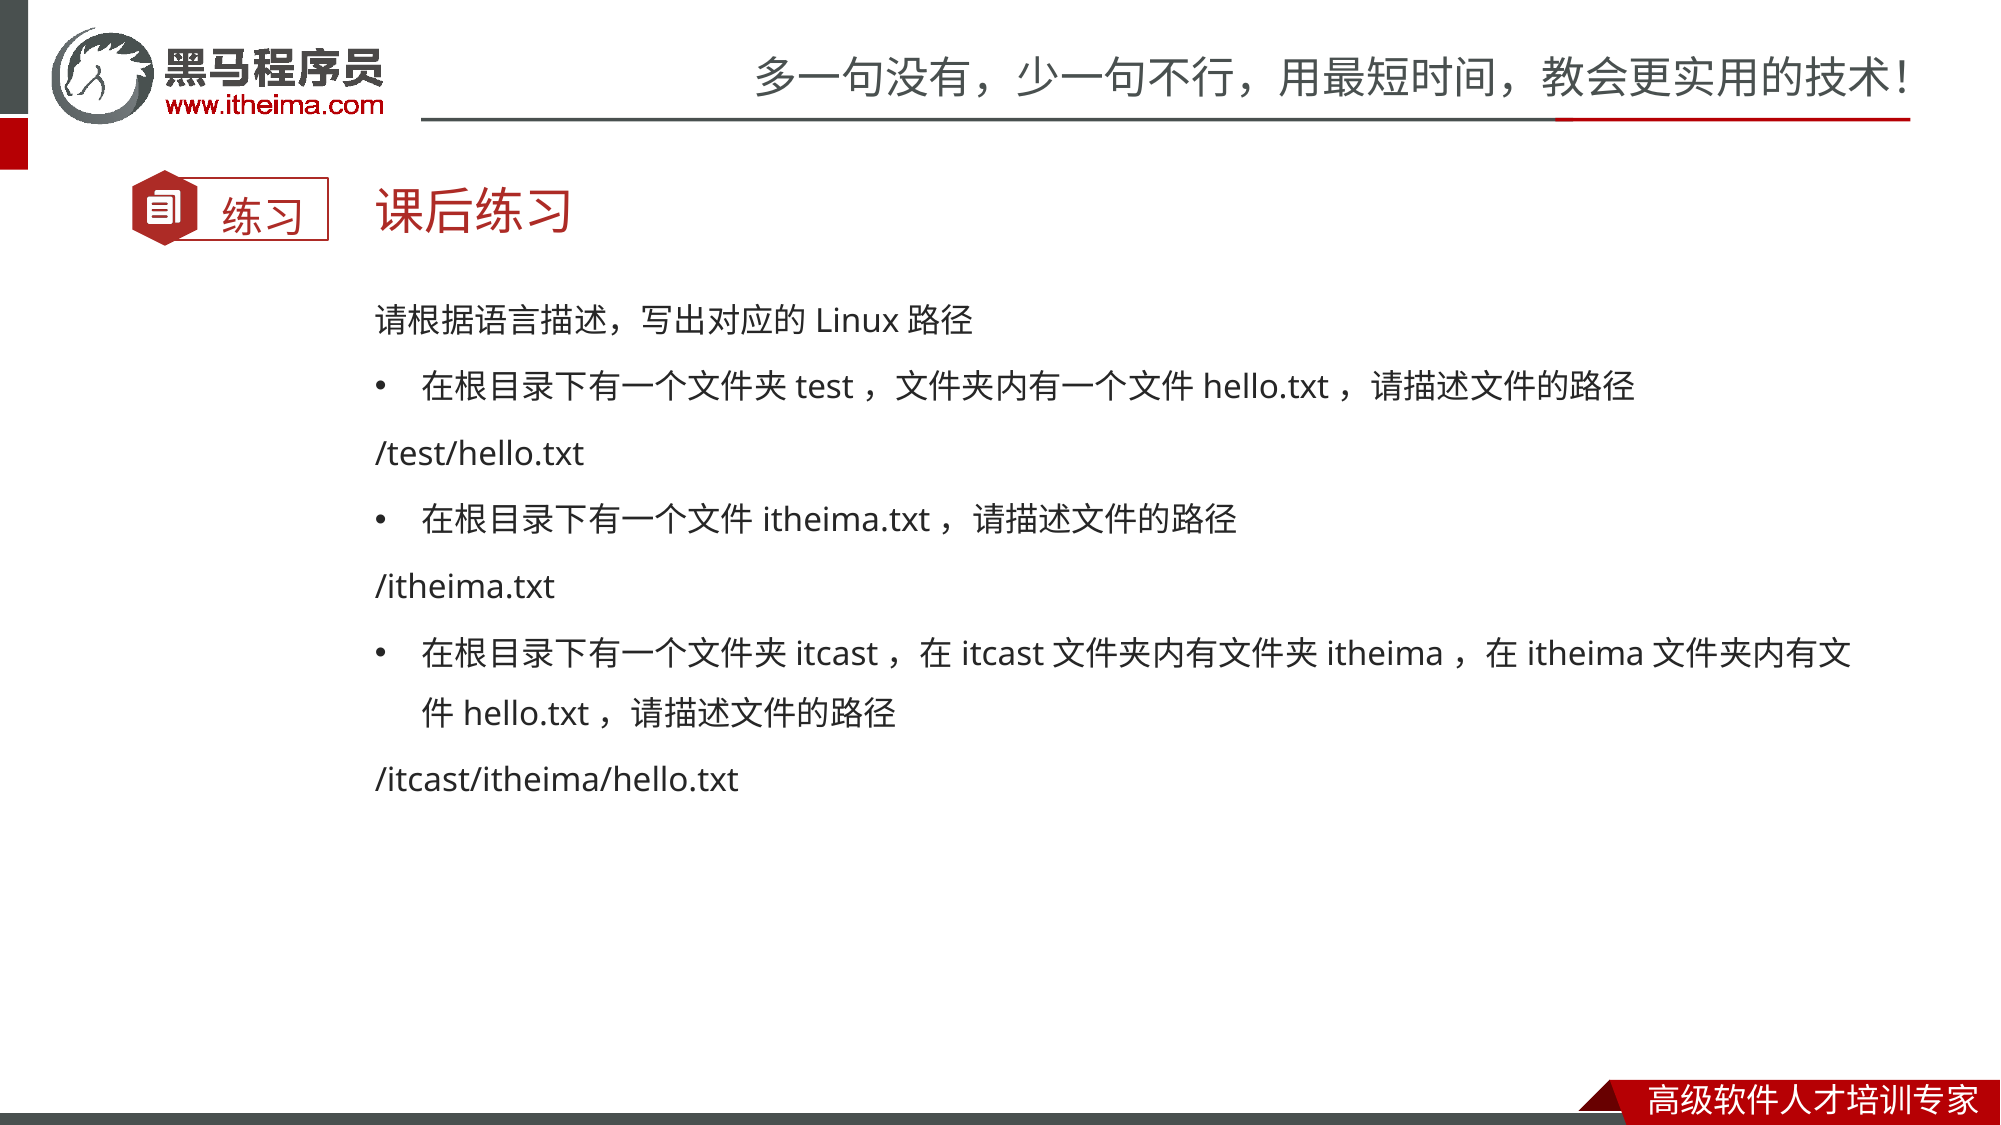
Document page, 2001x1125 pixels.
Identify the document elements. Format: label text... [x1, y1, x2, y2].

list 课后练习 [360, 166, 1872, 252]
picture [50, 26, 384, 125]
list 请根据语言描述，写出对应的Linux路径 在根目录下有一个文件夹test，文件夹内有一个文件hello.txt，请描述文件的路径 /test/hello.txt 在根目录下有一个文件itheima.txt，请描述文件的路径 /itheima.txt 在根目录下有一个文件夹itcast，在itcast文件夹内有文件夹itheima，在itheima文件夹内有文件hello.txt，请描述文件的路径 /itcast/itheima/hello.txt [360, 271, 1872, 964]
picture [147, 190, 181, 224]
